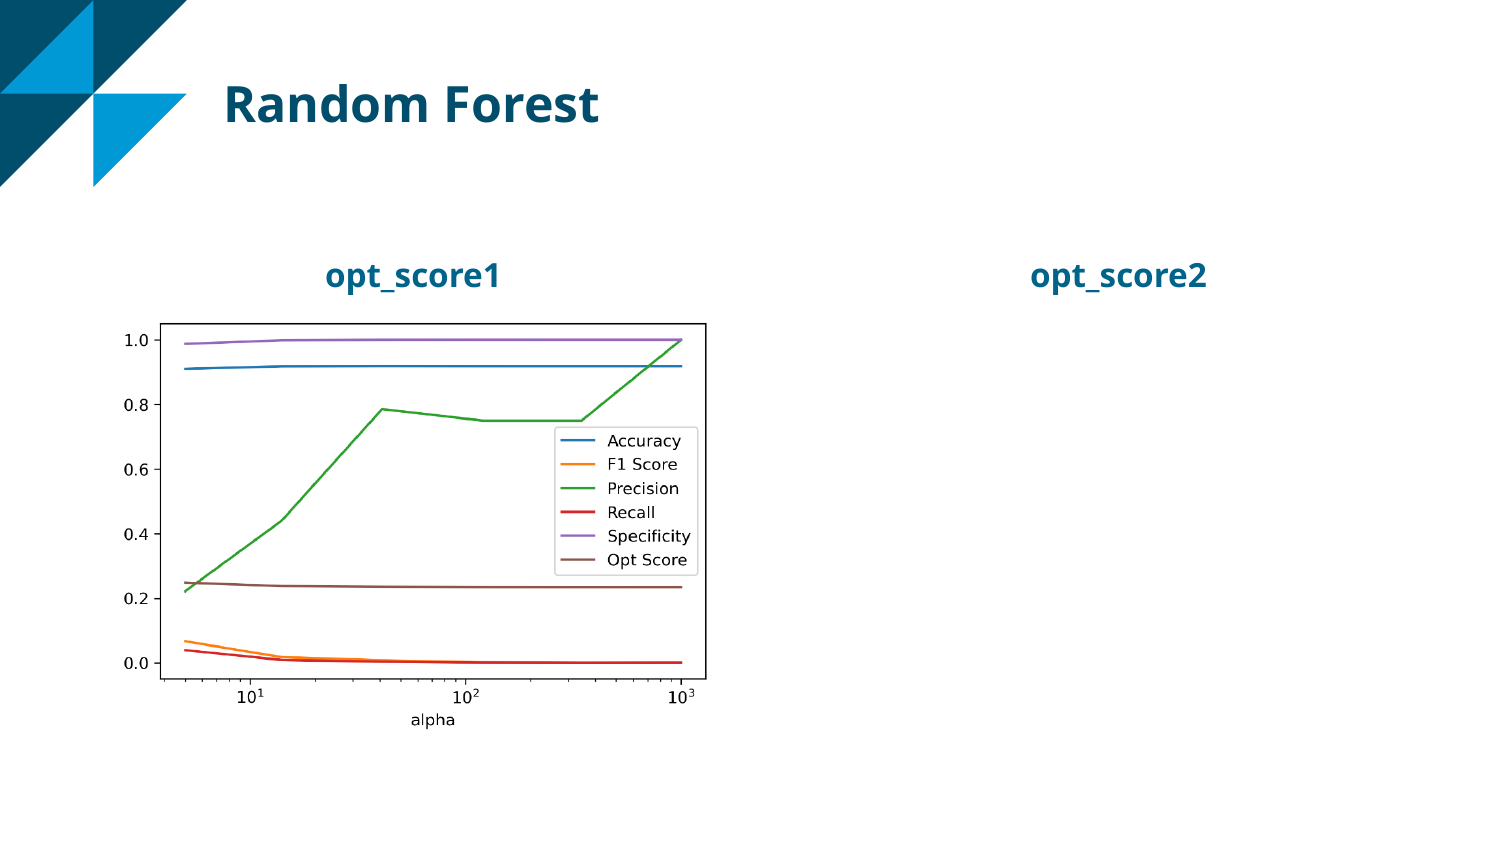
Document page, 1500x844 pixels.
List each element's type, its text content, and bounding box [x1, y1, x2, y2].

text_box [0, 0, 187, 188]
picture [110, 312, 717, 740]
text_box opt_score1 [310, 246, 518, 302]
text_box Random Forest [208, 65, 1248, 141]
text_box opt_score2 [1015, 246, 1223, 302]
